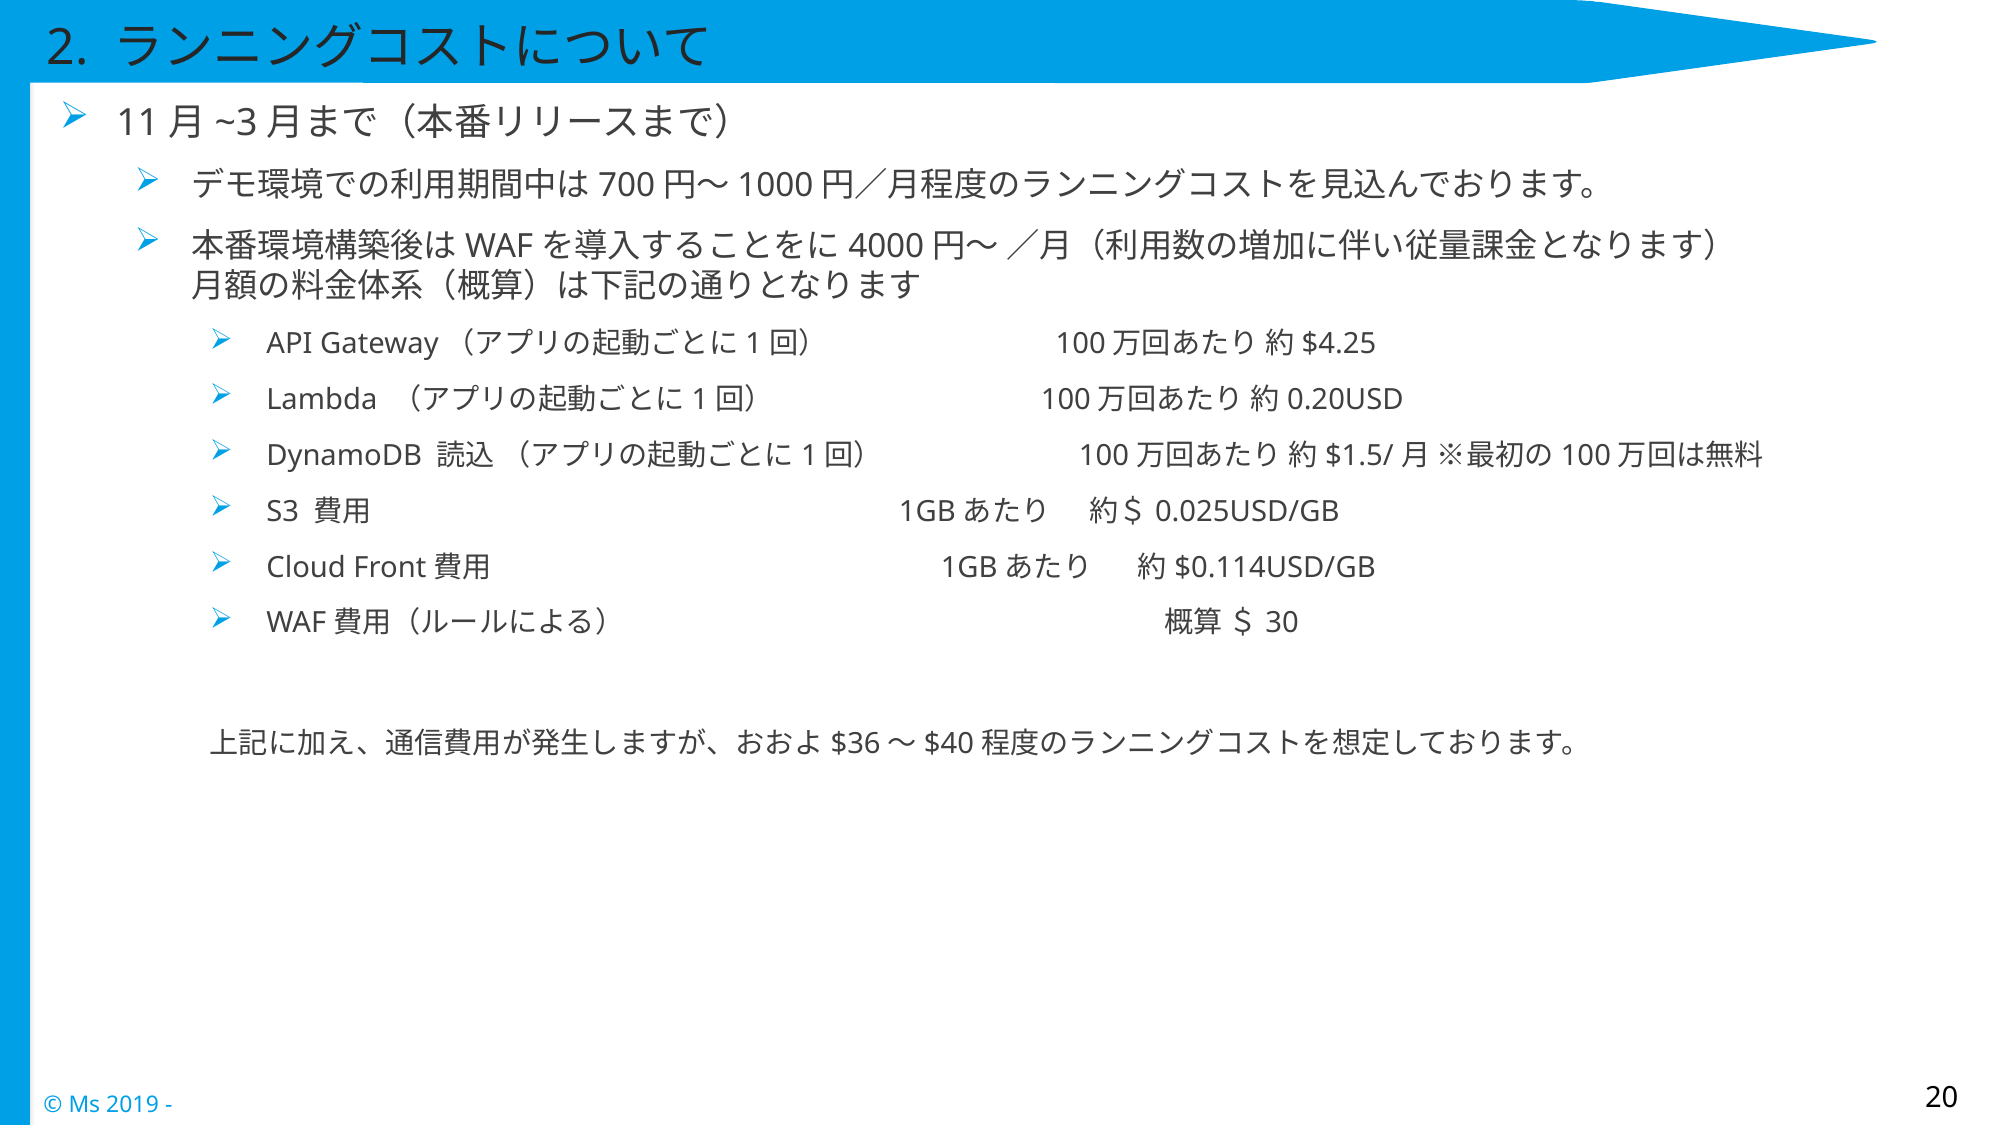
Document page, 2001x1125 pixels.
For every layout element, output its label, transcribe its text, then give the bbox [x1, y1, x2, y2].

slide_number 20 [1845, 1070, 1974, 1114]
list 11月~3月まで（本番リリースまで） デモ環境での利用期間中は700円～1000円／月程度のランニングコストを見込んでおります。 本番環境構築後はWAFを導入することをに4000円～ ／月（利用数の増加に伴い従量課金となります） 月額の料金体系（概算）は下記の通りとなります API Gateway（アプリの起動ごとに1回） 100万回あたり 約$4.25 Lambda （アプリの起動ごとに1回） 100万回あたり 約0.20USD DynamoDB 読込 （アプリの起動ごとに1回） 100万回あたり 約$1.5/月 ※最初の100万回は無料 S3 費用 1GBあたり 約＄0.025USD/GB Cloud Front費用 1GBあたり 約$0.114USD/GB WAF費用（ルールによる） 概算 ＄30 上記に加え、通信費用が発生しますが、おおよ$36～$40程度のランニングコストを想定しております。 [45, 90, 1974, 1052]
title 2. ランニングコストについて [31, 6, 1581, 77]
